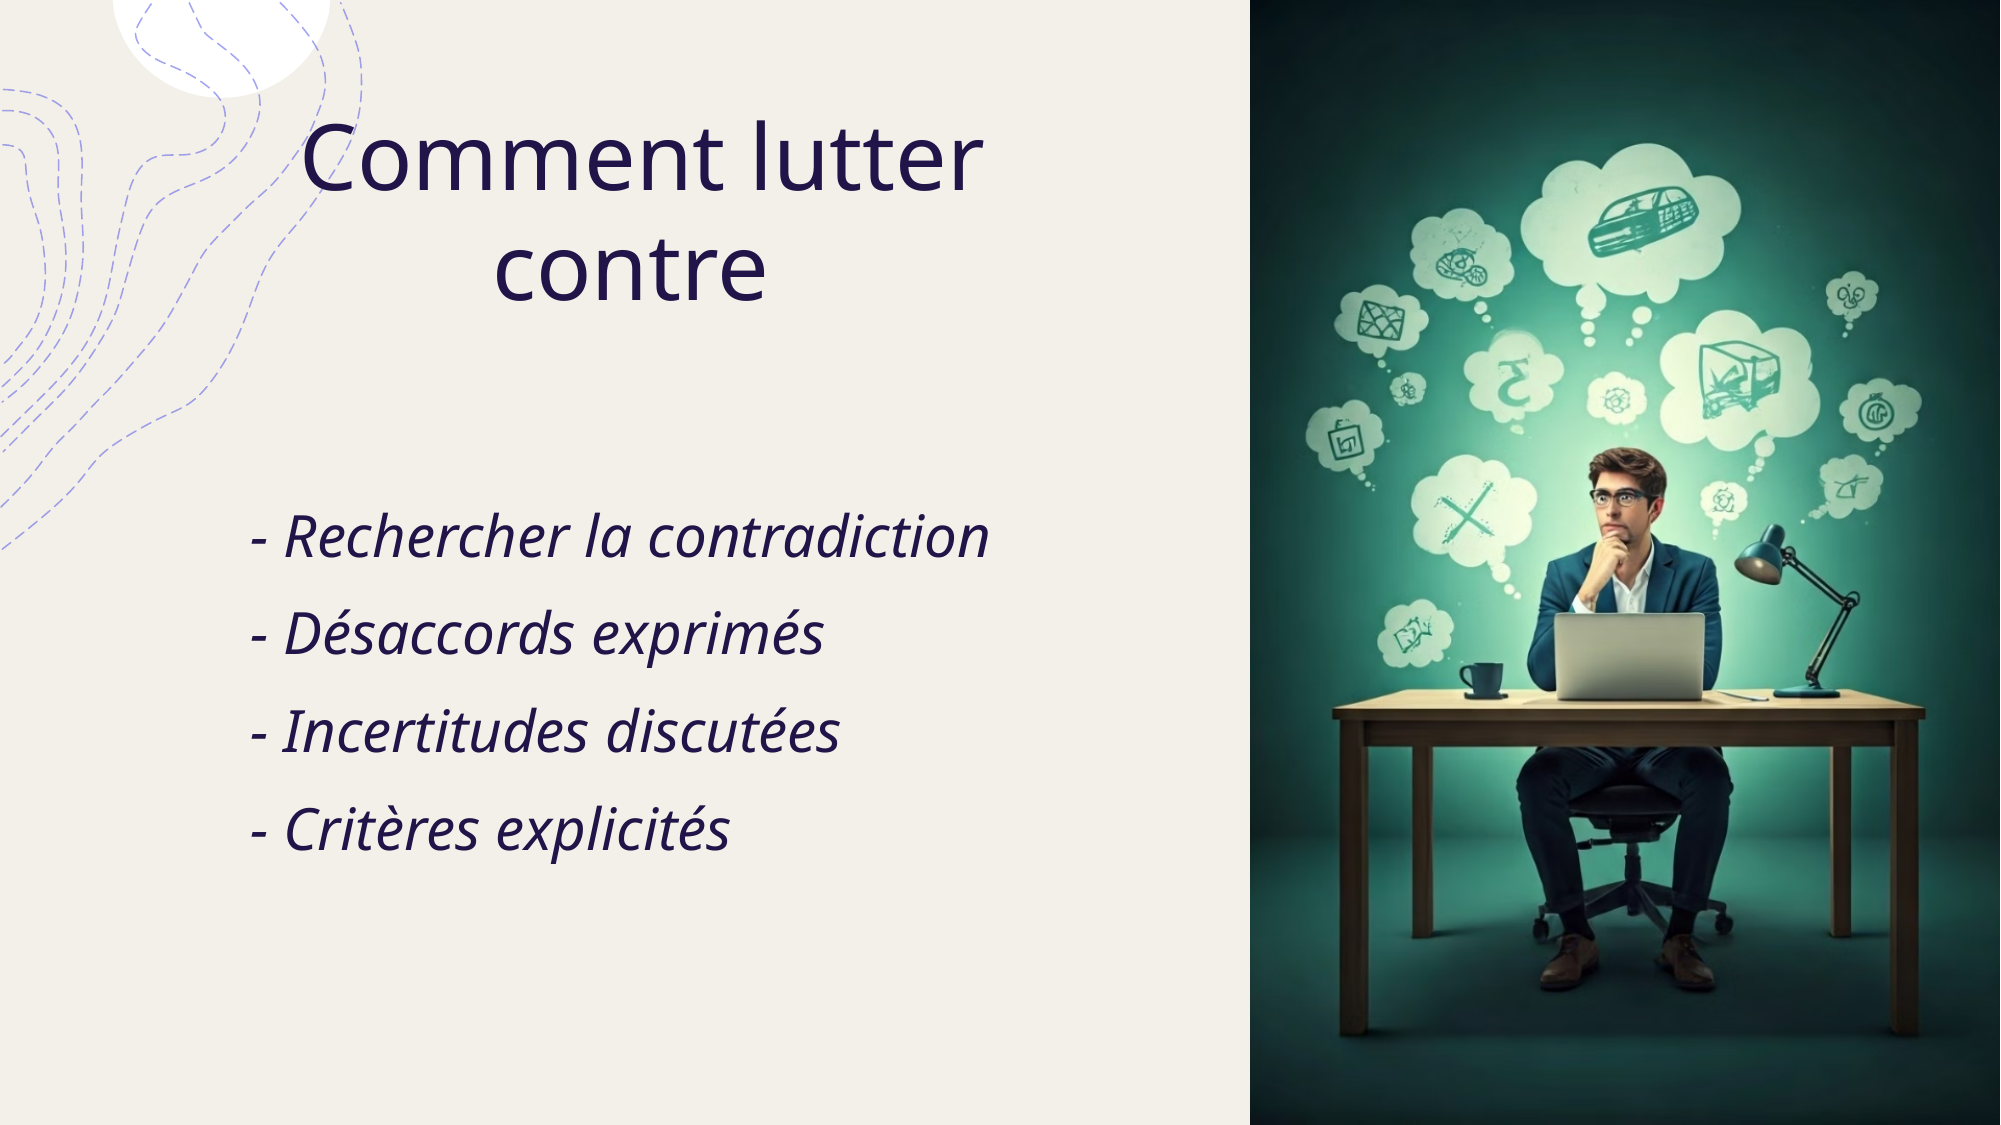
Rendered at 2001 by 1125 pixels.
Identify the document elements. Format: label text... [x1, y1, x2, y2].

picture [1249, 0, 2000, 1125]
title Comment lutter contre [196, 91, 1090, 352]
list - Rechercher la contradiction - Désaccords exprimés - Incertitudes discutées - Critères explicités [235, 484, 1090, 968]
